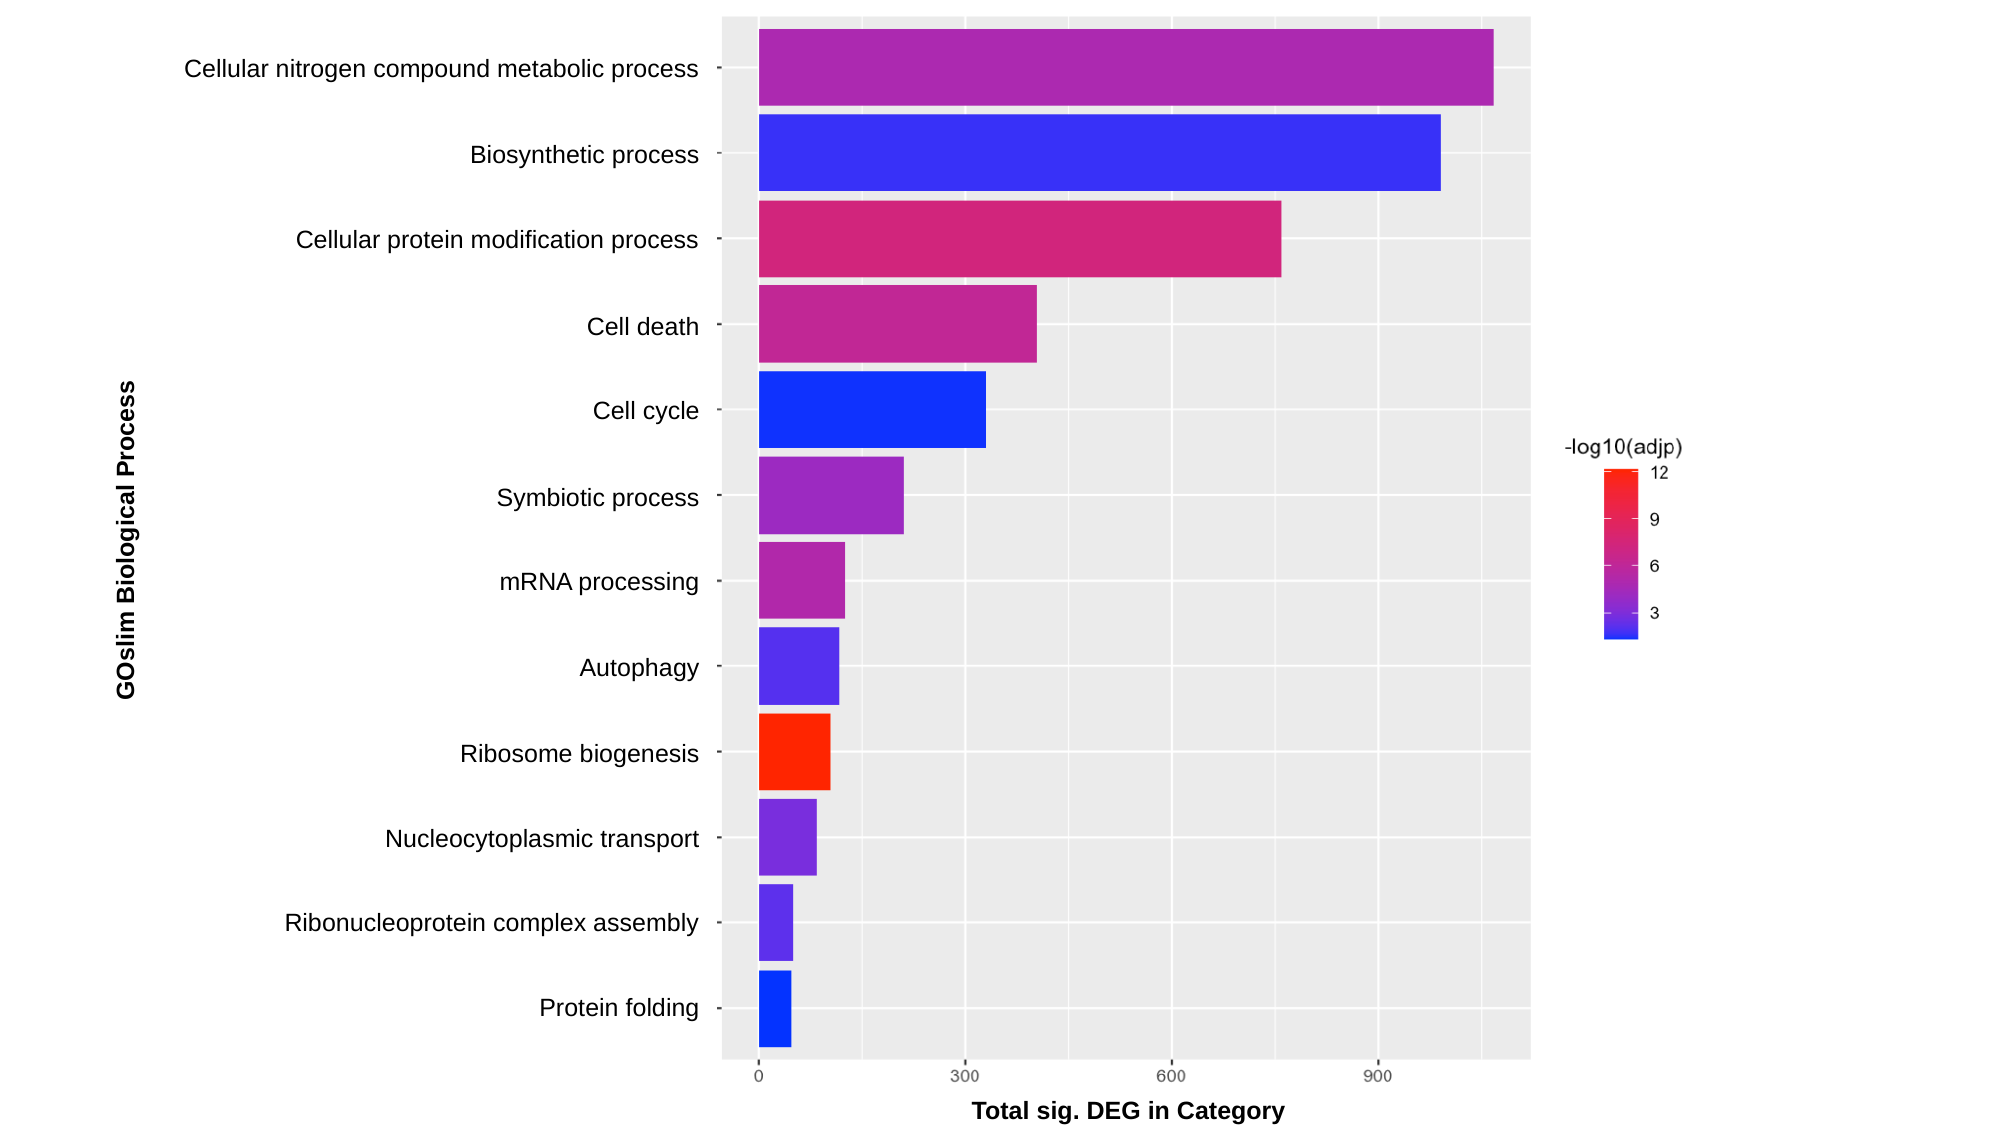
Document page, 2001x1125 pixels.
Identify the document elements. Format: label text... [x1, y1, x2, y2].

text_box Nucleocytoplasmic transport [253, 815, 715, 860]
text_box Autophagy [253, 644, 715, 690]
text_box Biosynthetic process [253, 130, 715, 176]
text_box Cell cycle [253, 386, 715, 432]
text_box GOslim Biological Process [101, 331, 147, 750]
text_box Ribonucleoprotein complex assembly [253, 898, 715, 944]
text_box mRNA processing [253, 558, 715, 603]
text_box Protein folding [368, 984, 715, 1029]
text_box Cellular protein modification process [253, 216, 715, 261]
text_box Ribosome biogenesis [253, 729, 715, 775]
text_box Symbiotic process [253, 473, 715, 519]
text_box Cellular nitrogen compound metabolic process [144, 45, 715, 91]
picture [717, 0, 1716, 1125]
text_box Cell death [253, 303, 715, 348]
